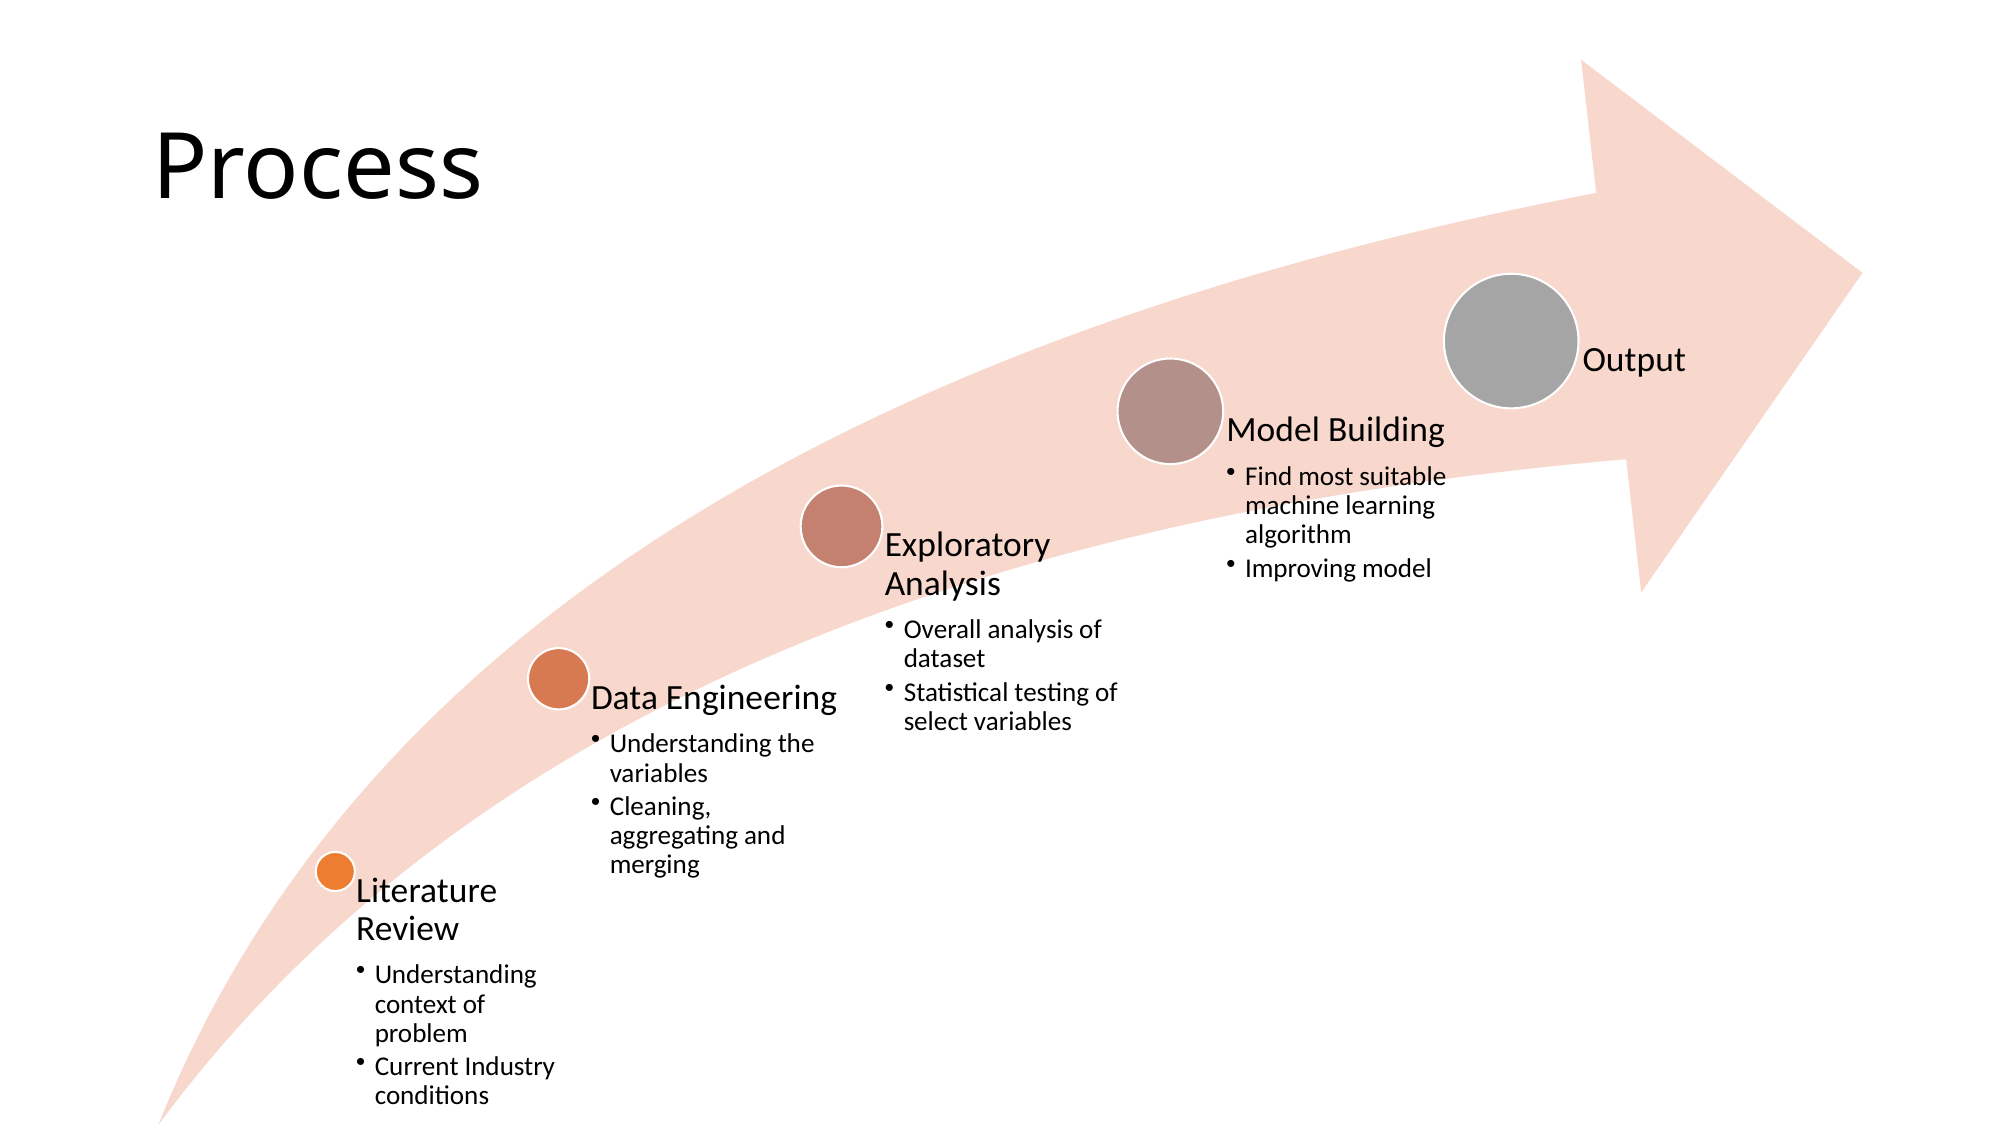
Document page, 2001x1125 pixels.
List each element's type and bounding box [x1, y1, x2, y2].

list [0, 59, 2000, 1125]
